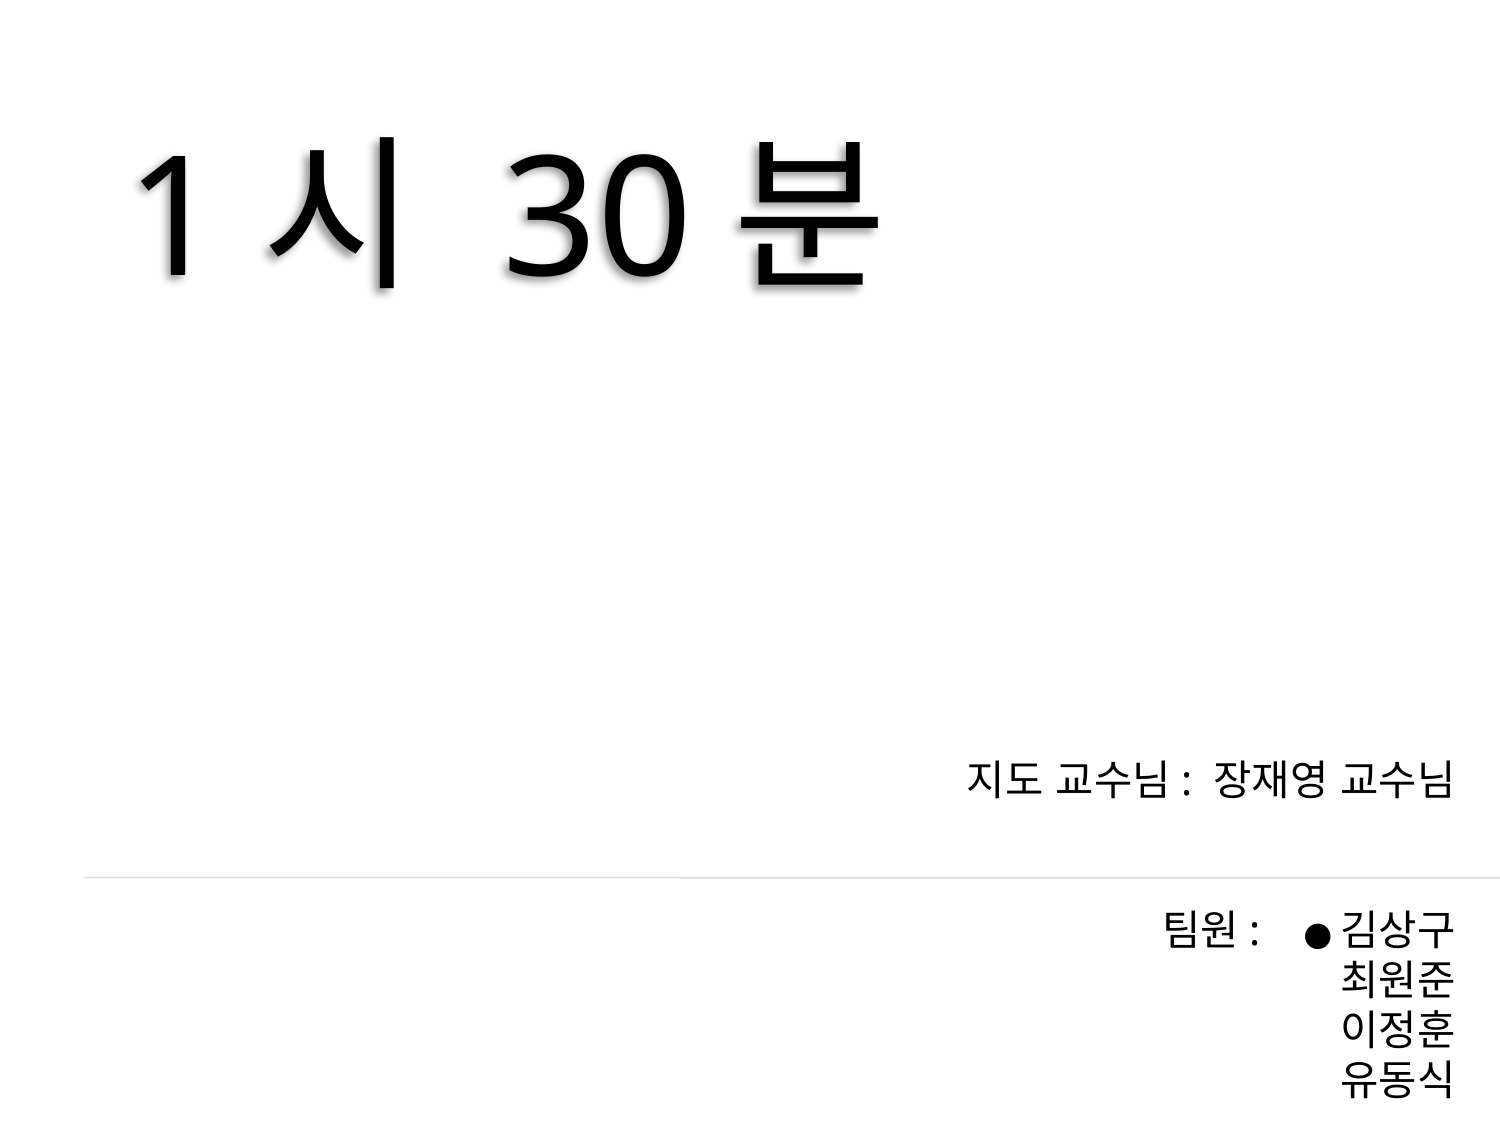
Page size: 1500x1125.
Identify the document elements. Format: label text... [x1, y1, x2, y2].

text_box 1시 30분 [112, 101, 1010, 317]
text_box 지도 교수님: 장재영 교수님 팀원: ●김상구 최원준 이정훈 유동식 [750, 746, 1471, 1125]
